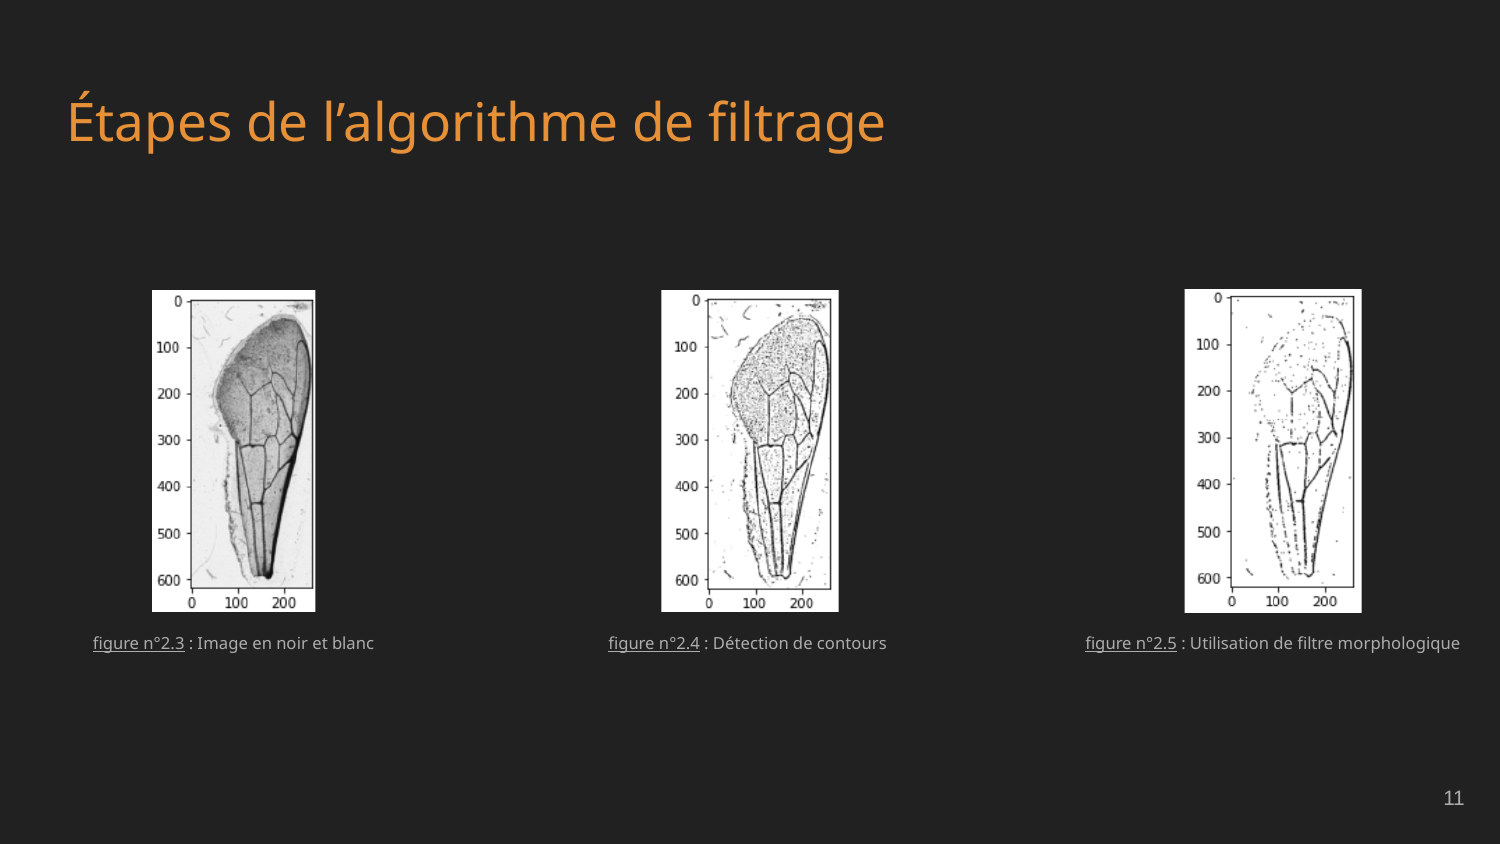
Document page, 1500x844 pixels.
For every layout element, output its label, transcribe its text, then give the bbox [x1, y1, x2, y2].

text_box figure n°2.4 : Détection de contours [494, 622, 1006, 663]
text_box figure n°2.5 : Utilisation de filtre morphologique [1017, 622, 1500, 663]
picture [1184, 289, 1362, 613]
picture [151, 290, 316, 613]
title Étapes de l’algorithme de filtrage [51, 72, 1449, 167]
picture [661, 290, 839, 613]
slide_number ‹#› [1389, 764, 1480, 830]
text_box figure n°2.3 : Image en noir et blanc [0, 622, 490, 663]
